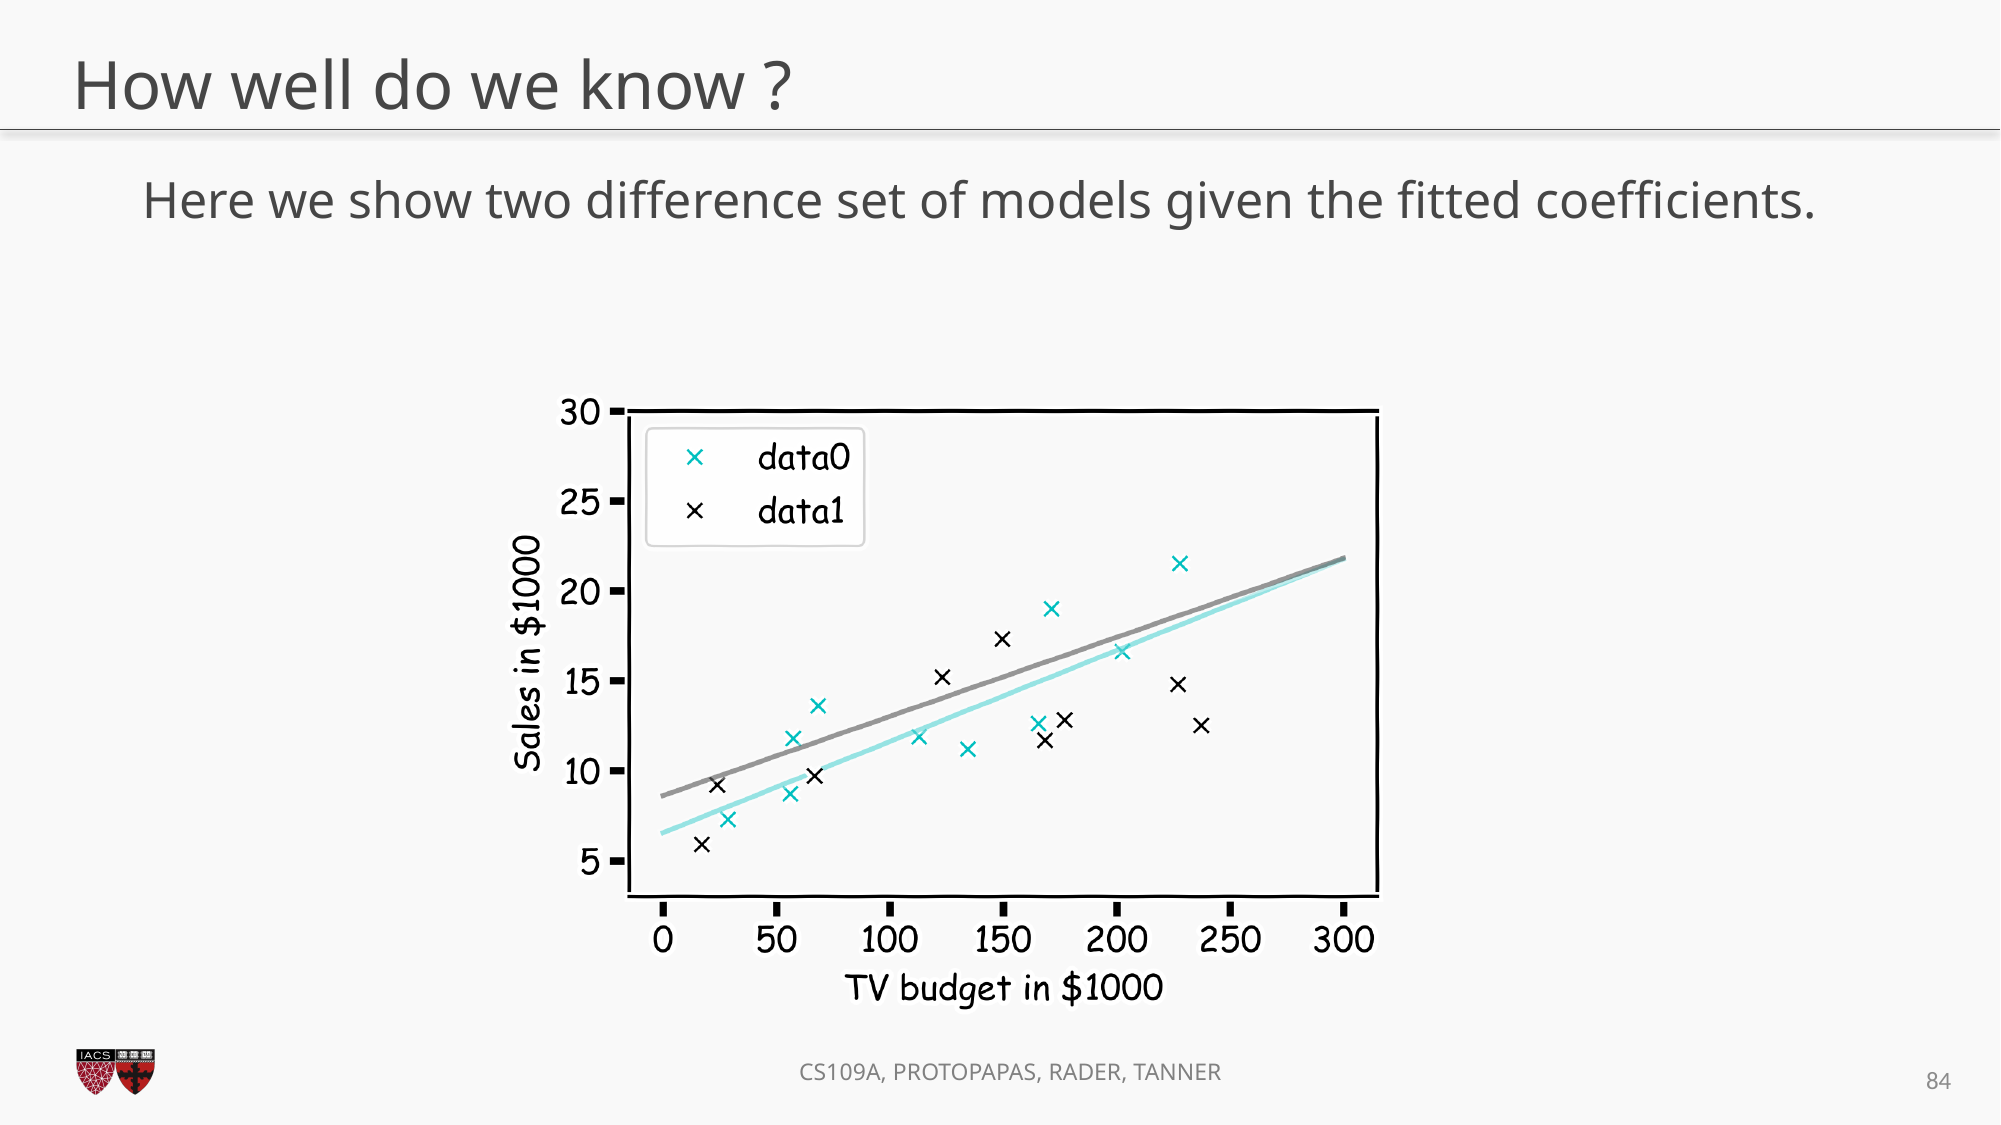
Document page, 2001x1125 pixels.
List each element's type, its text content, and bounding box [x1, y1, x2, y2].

text_box Here we show two difference set of models given the fitted coefficients. [127, 161, 1851, 293]
slide_number 83 [1500, 1050, 1967, 1110]
picture [75, 1049, 155, 1095]
picture [414, 325, 1484, 1039]
